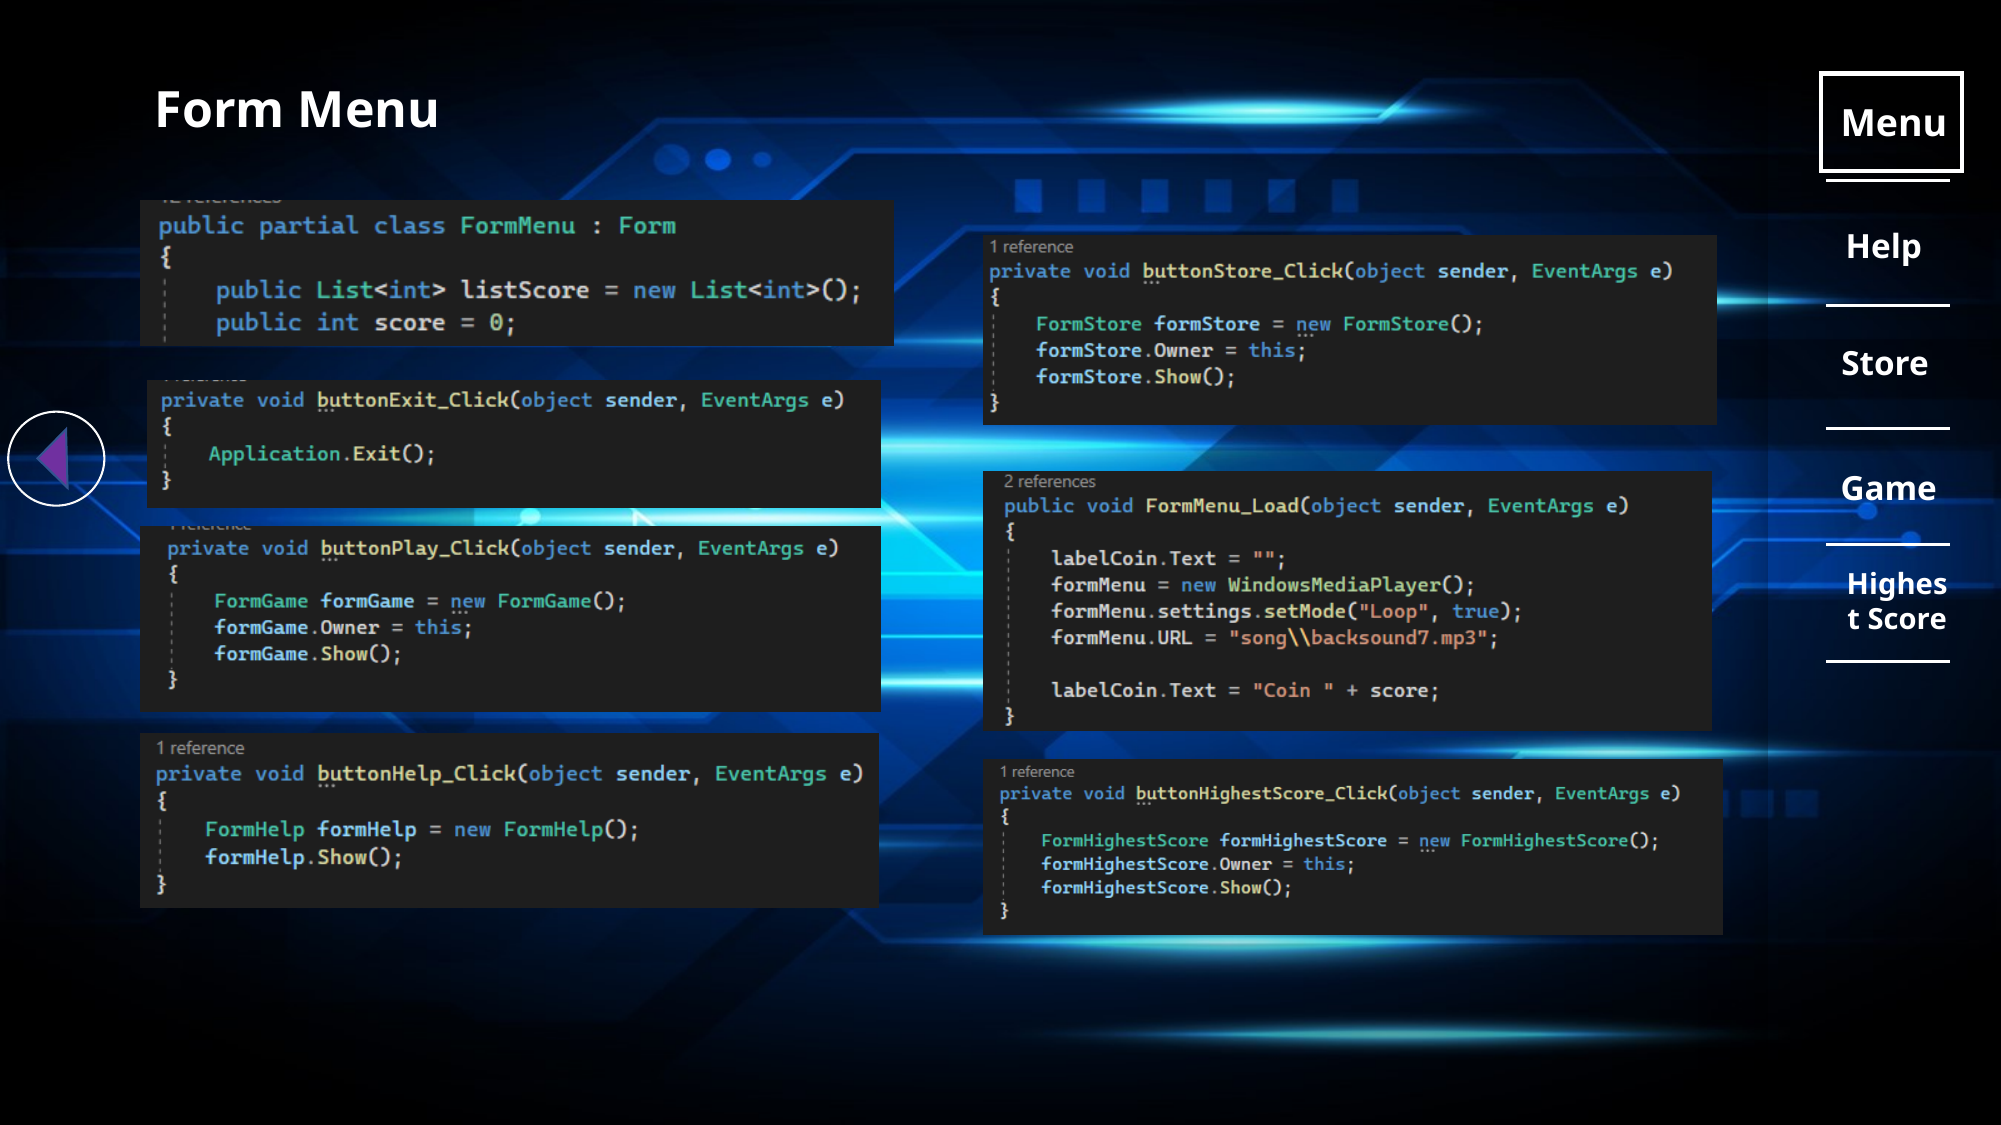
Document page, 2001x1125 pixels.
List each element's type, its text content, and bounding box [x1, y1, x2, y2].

text_box Store [1826, 334, 2000, 389]
text_box Form Menu [140, 70, 549, 145]
text_box [1820, 72, 1963, 172]
text_box Highest Score [1825, 557, 1969, 643]
text_box Menu [1825, 91, 2000, 152]
picture [0, 0, 1767, 1125]
text_box [36, 426, 69, 491]
text_box Game [1825, 459, 2000, 515]
text_box Help [1830, 217, 2000, 273]
text_box [7, 410, 106, 507]
text_box [1767, 0, 2000, 1125]
